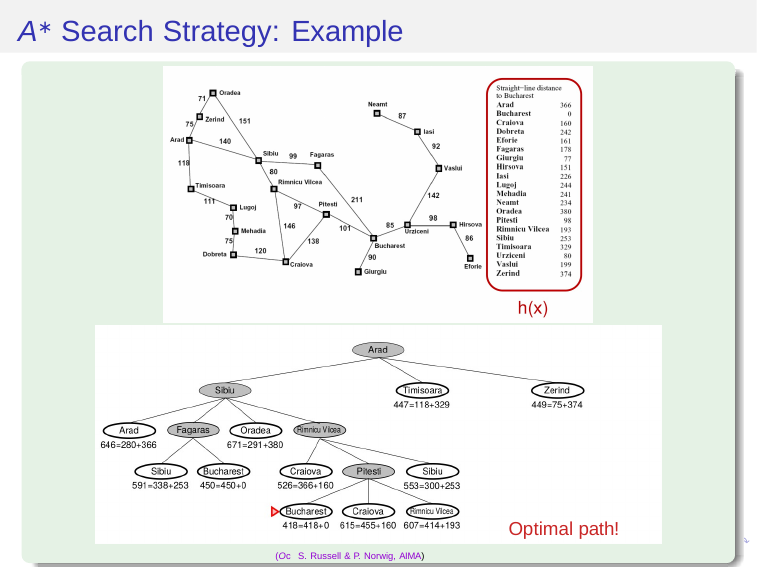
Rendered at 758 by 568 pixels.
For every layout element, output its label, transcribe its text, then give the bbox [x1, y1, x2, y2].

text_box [21, 60, 744, 568]
text_box A∗ Search Strategy: Example [11, 7, 413, 48]
